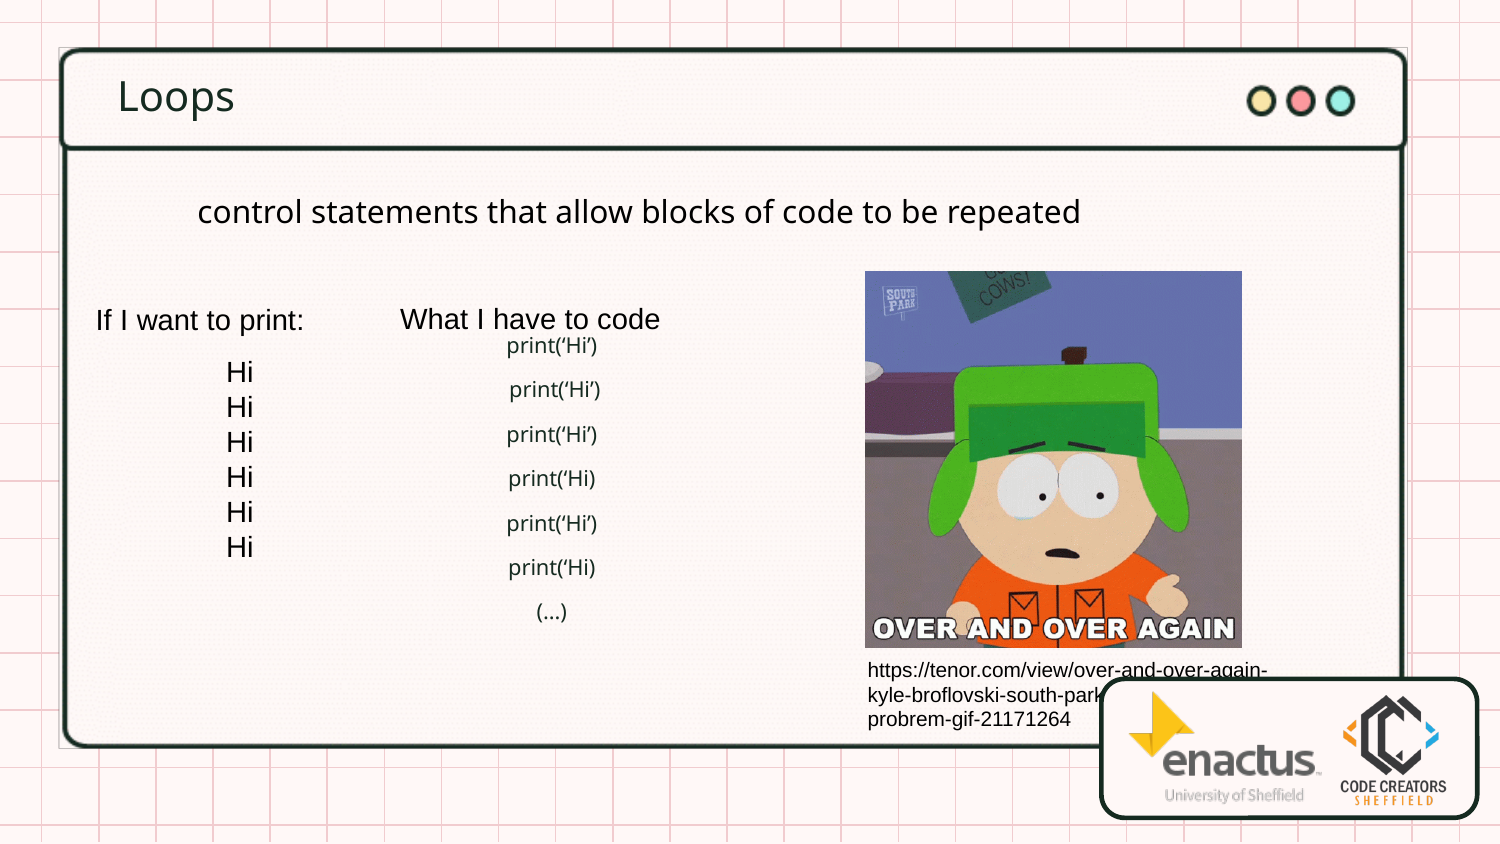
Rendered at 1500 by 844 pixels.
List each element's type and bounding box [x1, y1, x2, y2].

text_box [1101, 678, 1478, 819]
picture [53, 42, 1413, 753]
